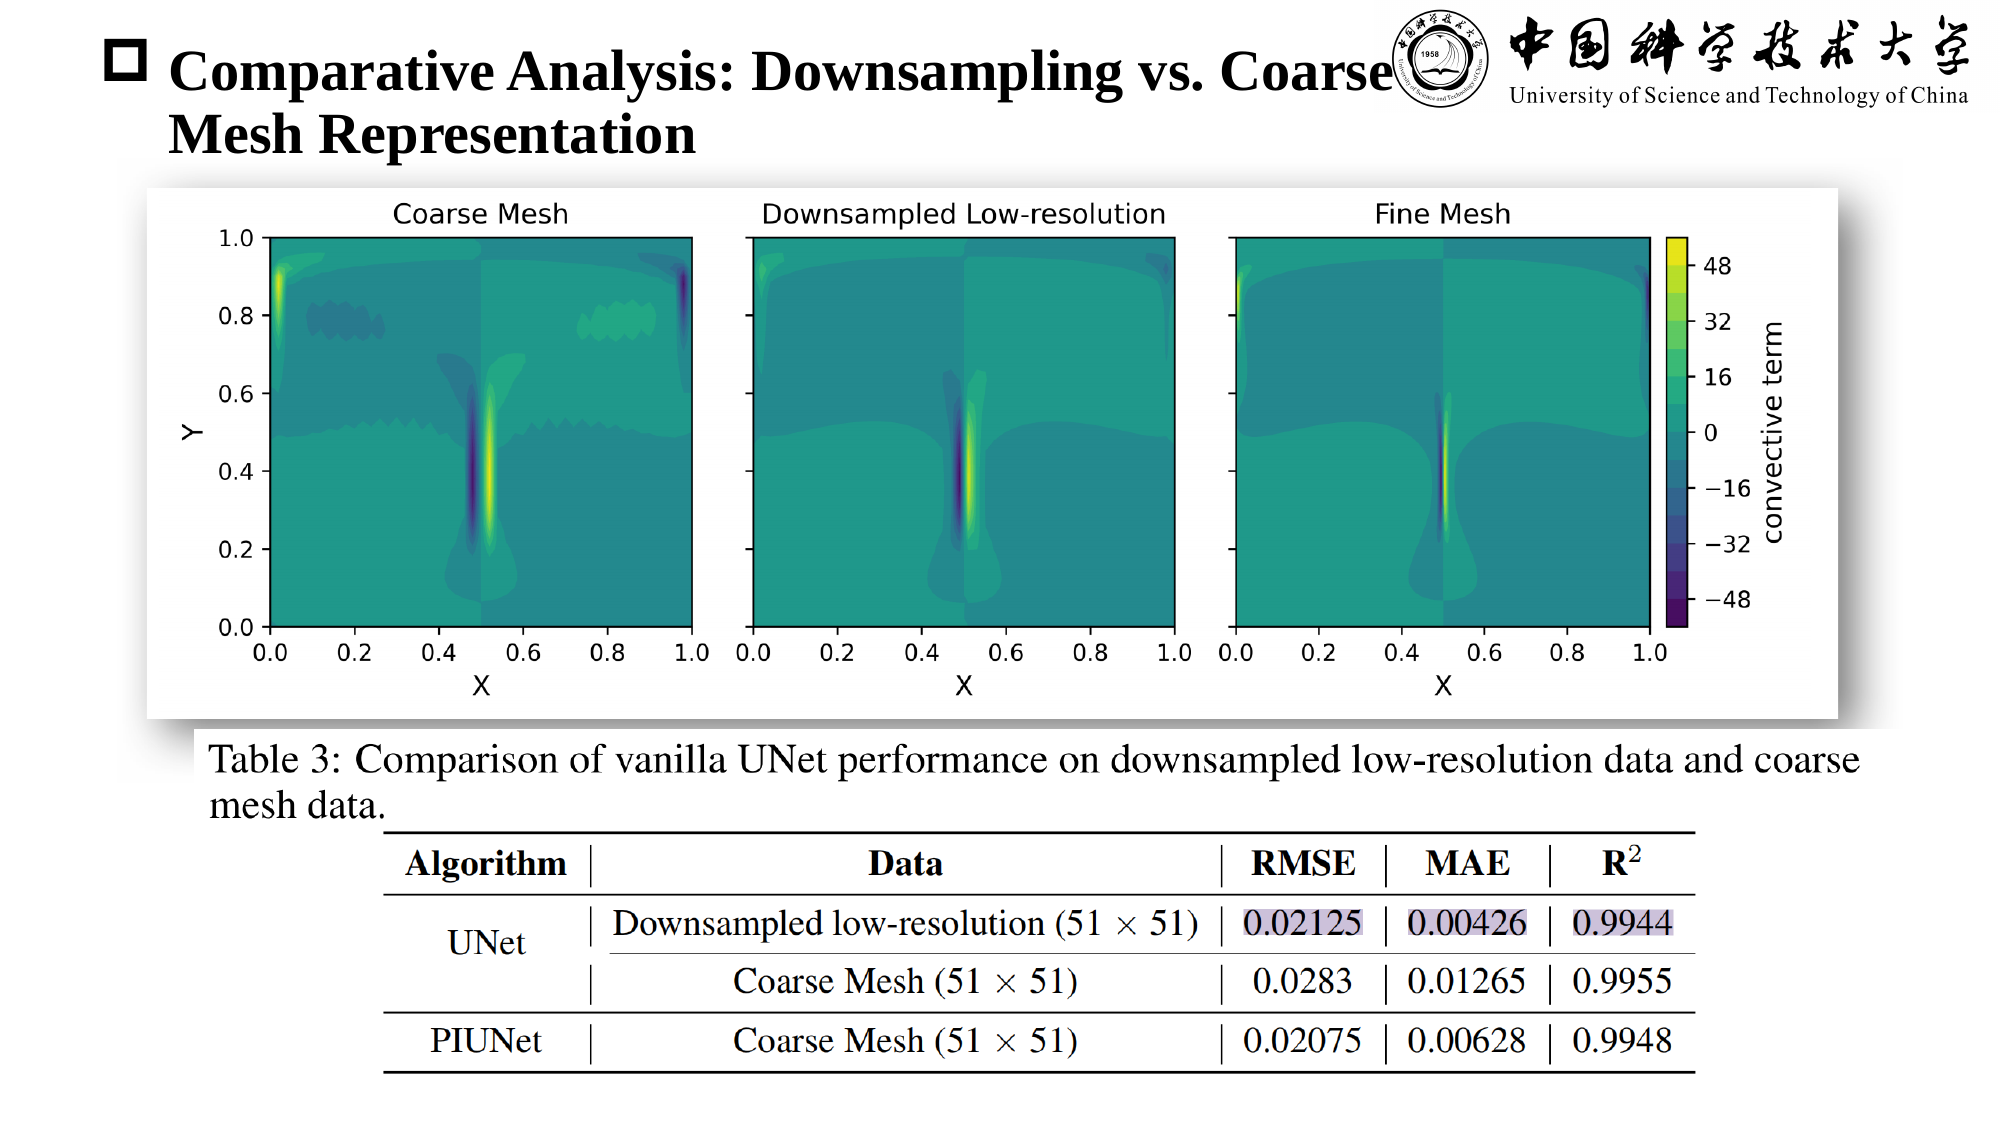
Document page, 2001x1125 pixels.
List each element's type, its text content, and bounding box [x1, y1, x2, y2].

title Comparative Analysis: Downsampling vs. Coarse Mesh Representation [84, 32, 1517, 174]
picture [146, 187, 1839, 720]
picture [194, 728, 1914, 1116]
picture [1374, 0, 2000, 113]
